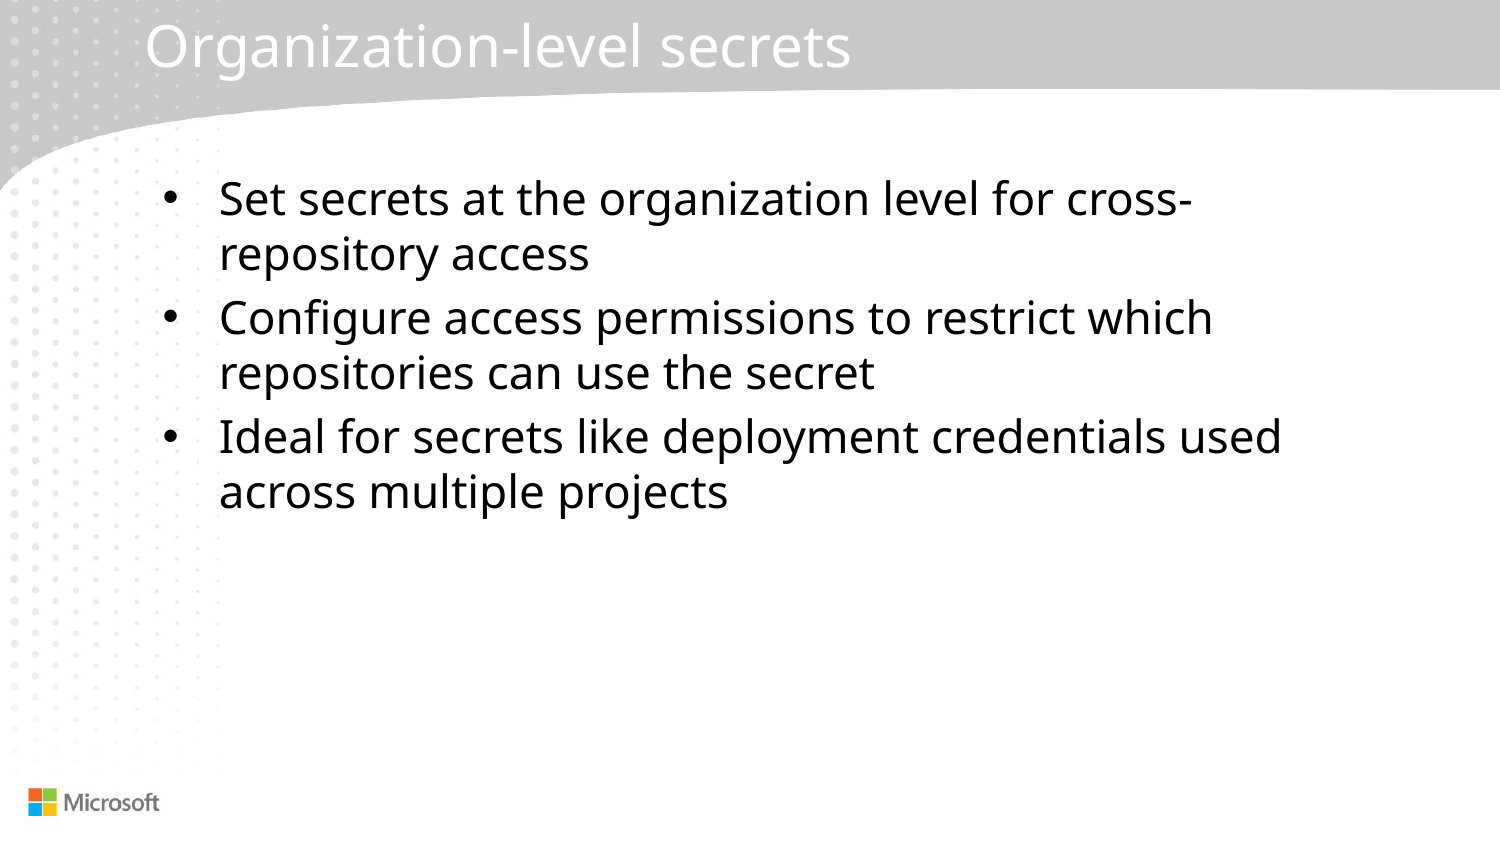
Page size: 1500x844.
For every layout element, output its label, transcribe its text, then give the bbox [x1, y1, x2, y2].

title Organization-level secrets [130, 1, 1369, 78]
list Set secrets at the organization level for cross-repository access Configure access permissions to restrict which repositories can use the secret Ideal for secrets like deployment credentials used across multiple projects [147, 161, 1351, 762]
picture [0, 0, 1500, 844]
